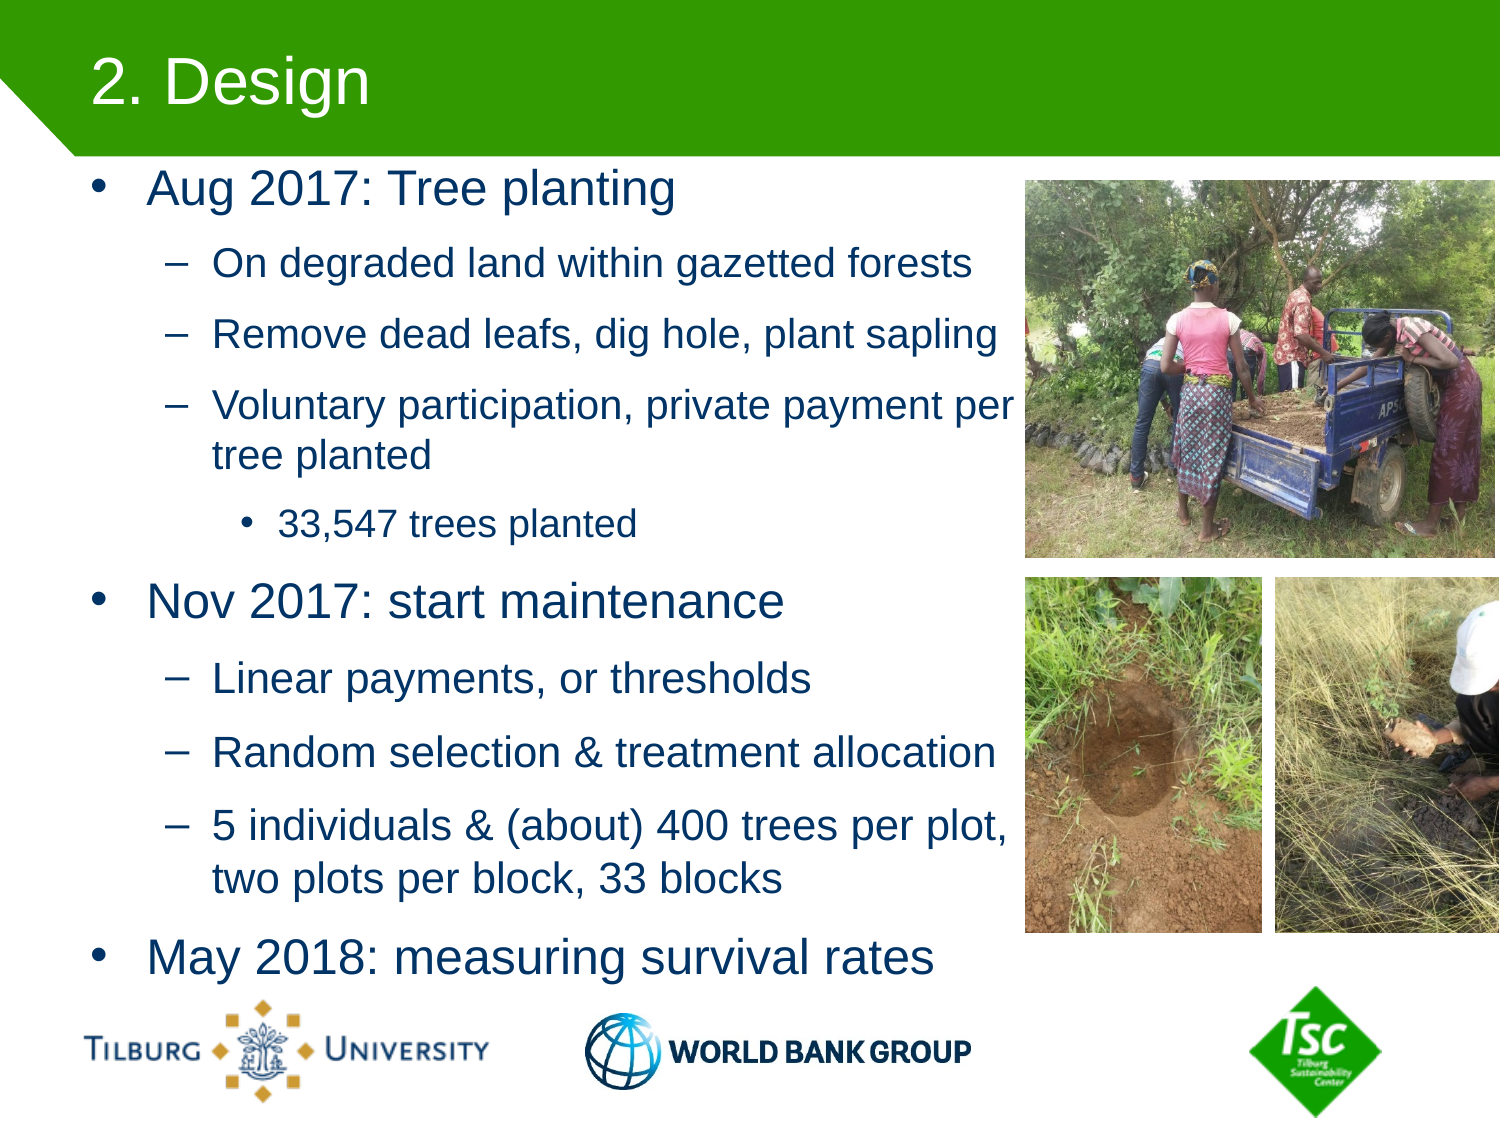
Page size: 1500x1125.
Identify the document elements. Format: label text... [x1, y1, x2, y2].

picture [78, 994, 495, 1111]
picture [618, 1028, 630, 1044]
picture [585, 1013, 971, 1090]
picture [1025, 577, 1263, 933]
picture [1025, 180, 1495, 559]
picture [1274, 577, 1499, 934]
picture [605, 1020, 620, 1027]
picture [1249, 986, 1382, 1118]
list Aug 2017: Tree planting On degraded land within gazetted forests Remove dead leafs, dig hole, plant sapling Voluntary participation, private payment per tree planted 33,547 trees planted Nov 2017: start maintenance Linear payments, or thresholds Random selection & treatment allocation 5 individuals & (about) 400 trees per plot, two plots per block, 33 blocks May 2018: measuring survival rates [74, 157, 1040, 916]
title 2. Design [74, 0, 1426, 157]
picture [605, 1026, 622, 1039]
